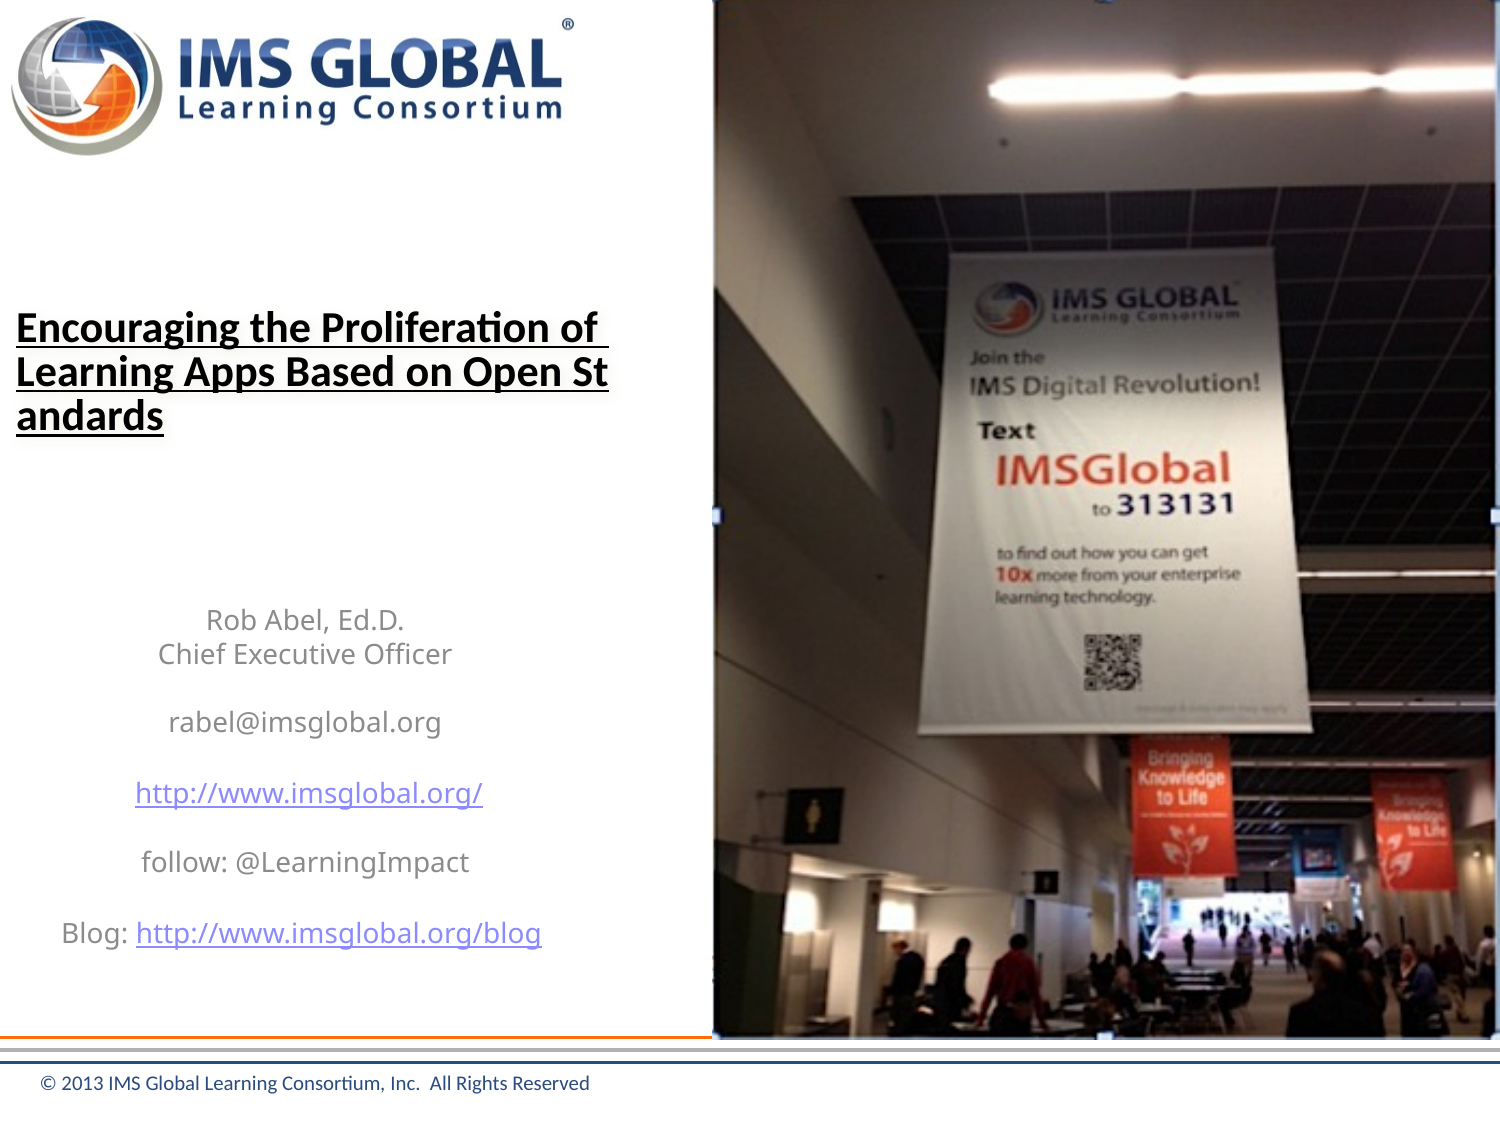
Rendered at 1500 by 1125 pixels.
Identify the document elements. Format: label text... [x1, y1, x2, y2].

subtitle Rob Abel, Ed.D. Chief Executive Officer rabel@imsglobal.org http://www.imsglobal.org/ follow: @LearningImpact Blog: http://www.imsglobal.org/blog [0, 600, 611, 963]
picture [0, 0, 588, 167]
picture [712, 0, 1500, 1040]
title Encouraging the Proliferation of Learning Apps Based on Open Standards [1, 224, 627, 413]
